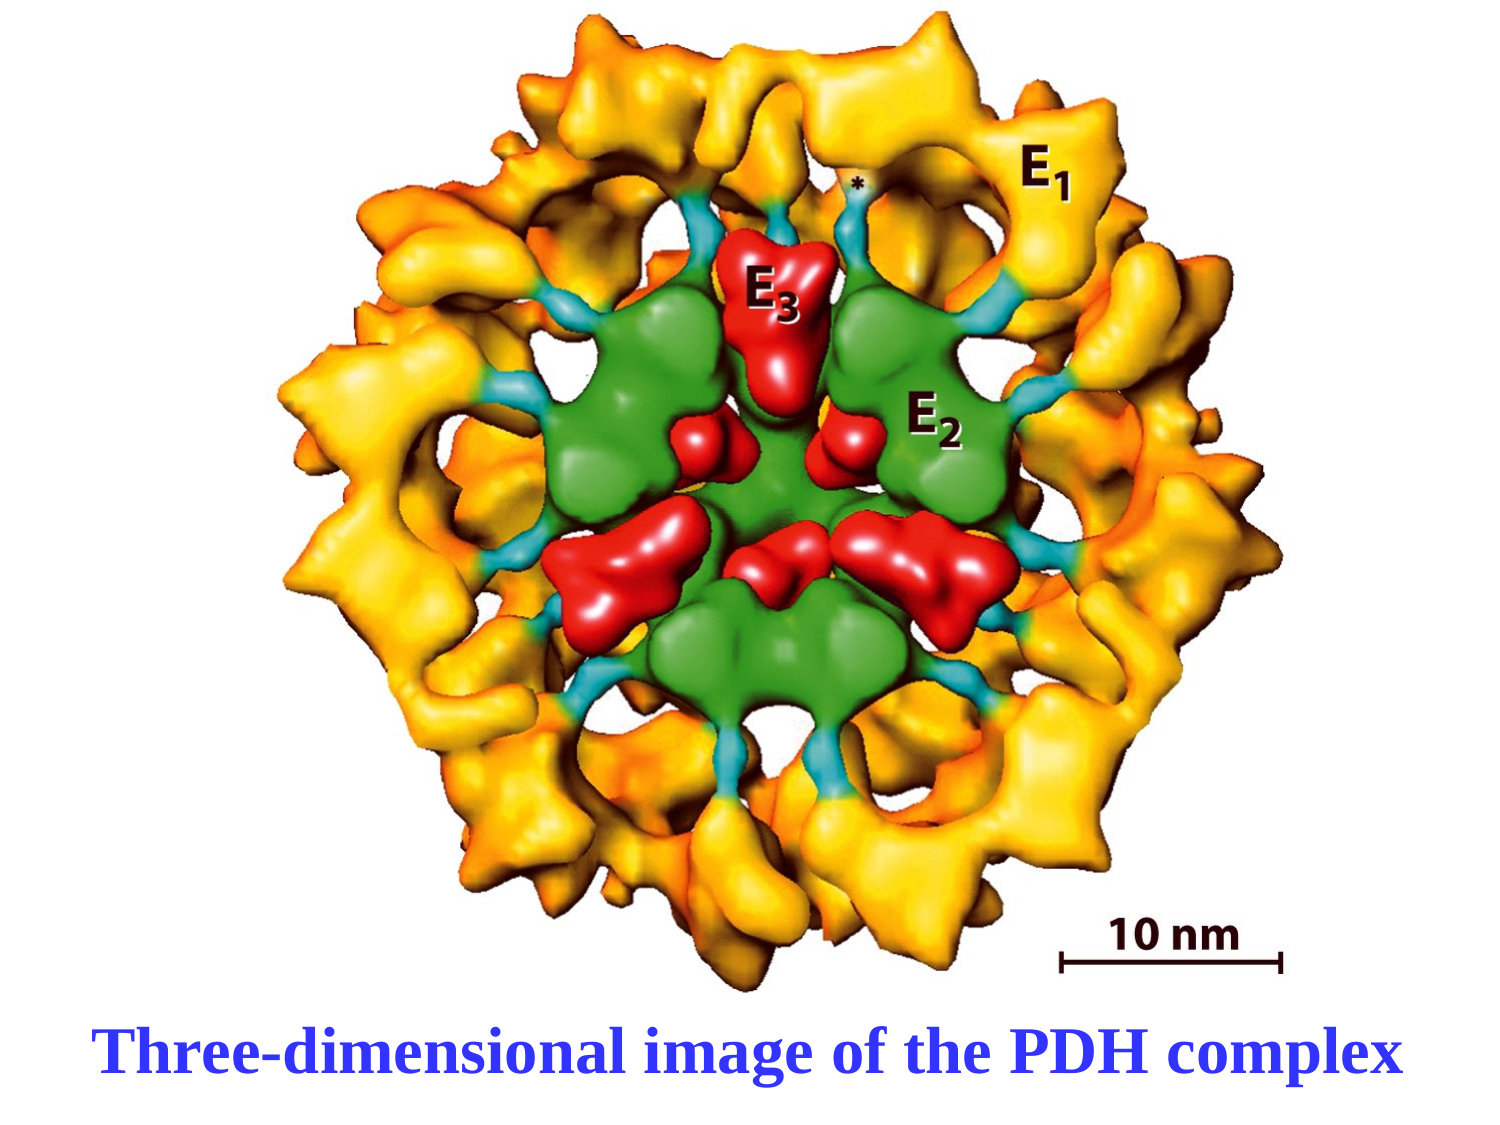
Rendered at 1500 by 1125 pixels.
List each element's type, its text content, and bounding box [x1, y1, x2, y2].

text_box Three-dimensional image of the PDH complex [76, 999, 1500, 1125]
picture [265, 0, 1298, 1001]
